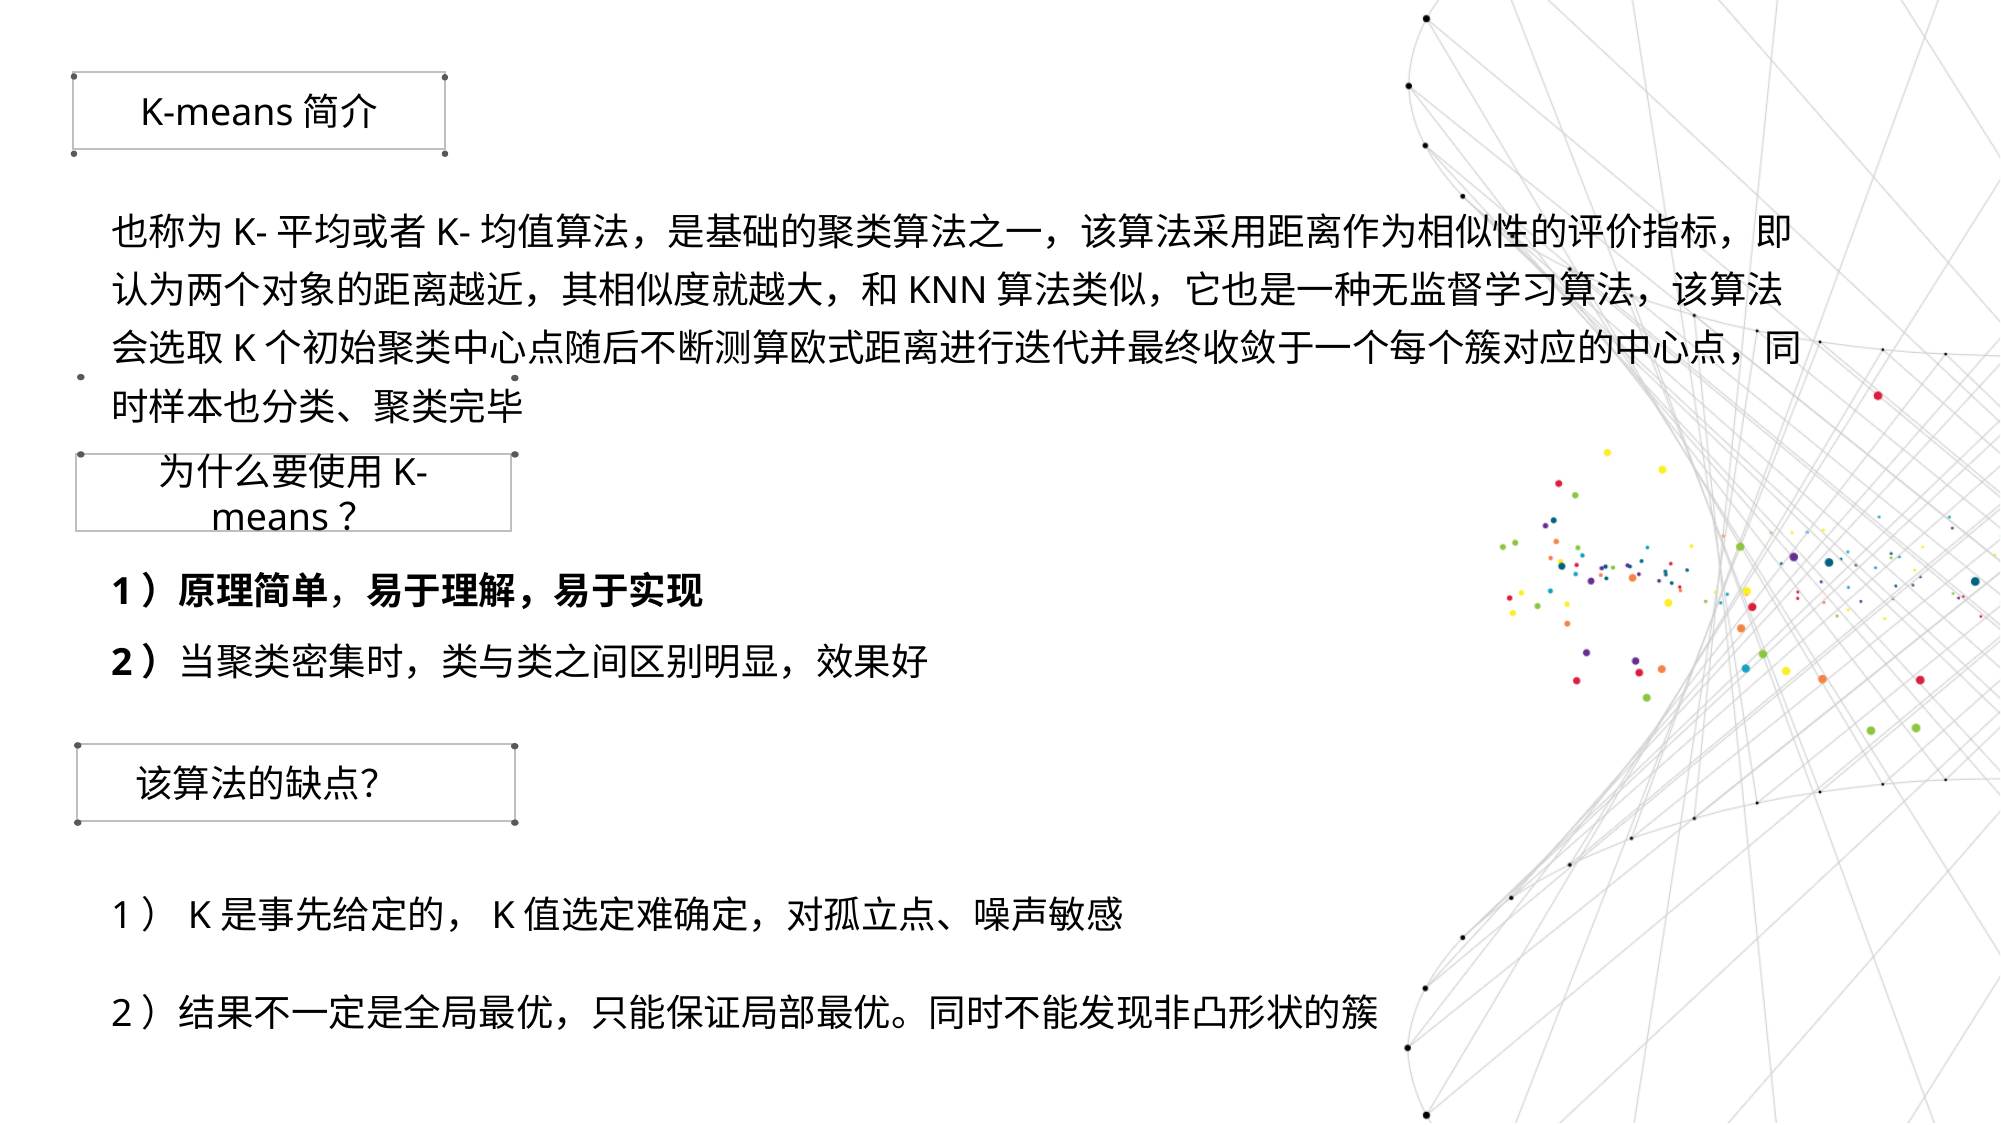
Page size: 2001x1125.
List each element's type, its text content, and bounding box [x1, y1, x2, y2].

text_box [73, 742, 519, 826]
text_box 也称为K-平均或者K-均值算法，是基础的聚类算法之一，该算法采用距离作为相似性的评价指标，即认为两个对象的距离越近，其相似度就越大，和KNN算法类似，它也是一种无监督学习算法，该算法会选取K个初始聚类中心点随后不断测算欧式距离进行迭代并最终收敛于一个每个簇对应的中心点，同时样本也分类、聚类完毕 [96, 186, 1830, 436]
text_box 2）结果不一定是全局最优，只能保证局部最优。同时不能发现非凸形状的簇 [96, 967, 1773, 1041]
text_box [70, 72, 449, 158]
picture [1314, 0, 2001, 1123]
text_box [75, 373, 519, 532]
text_box 1）K是事先给定的，K值选定难确定，对孤立点、噪声敏感 [96, 870, 1832, 944]
text_box 1）原理简单，易于理解，易于实现 2）当聚类密集时，类与类之间区别明显，效果好 [96, 545, 1470, 690]
